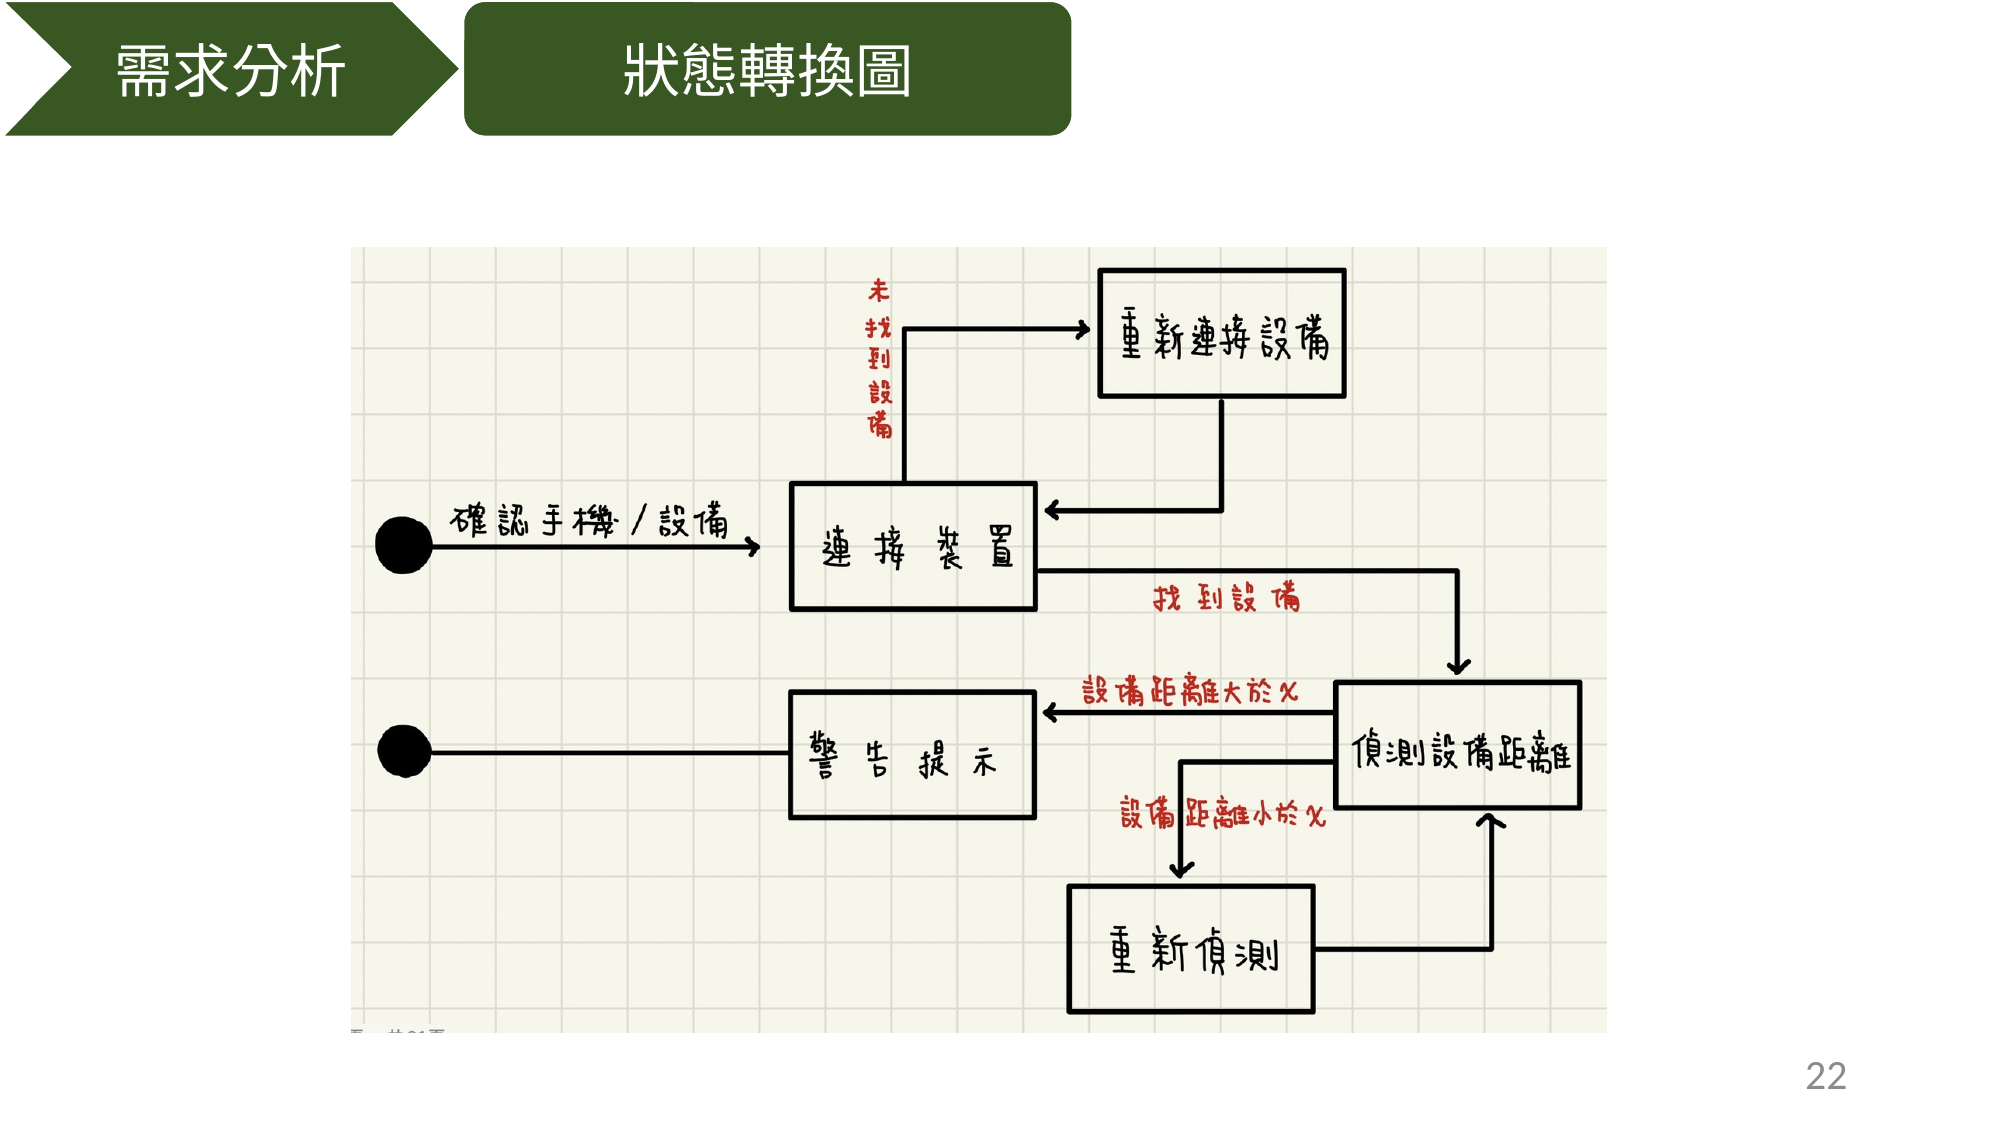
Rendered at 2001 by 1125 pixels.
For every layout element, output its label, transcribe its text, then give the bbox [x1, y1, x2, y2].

picture [351, 246, 1607, 1033]
text_box 需求分析 [0, 0, 460, 140]
slide_number 22 [1412, 1042, 1863, 1103]
text_box 狀態轉換圖 [460, 0, 1076, 140]
